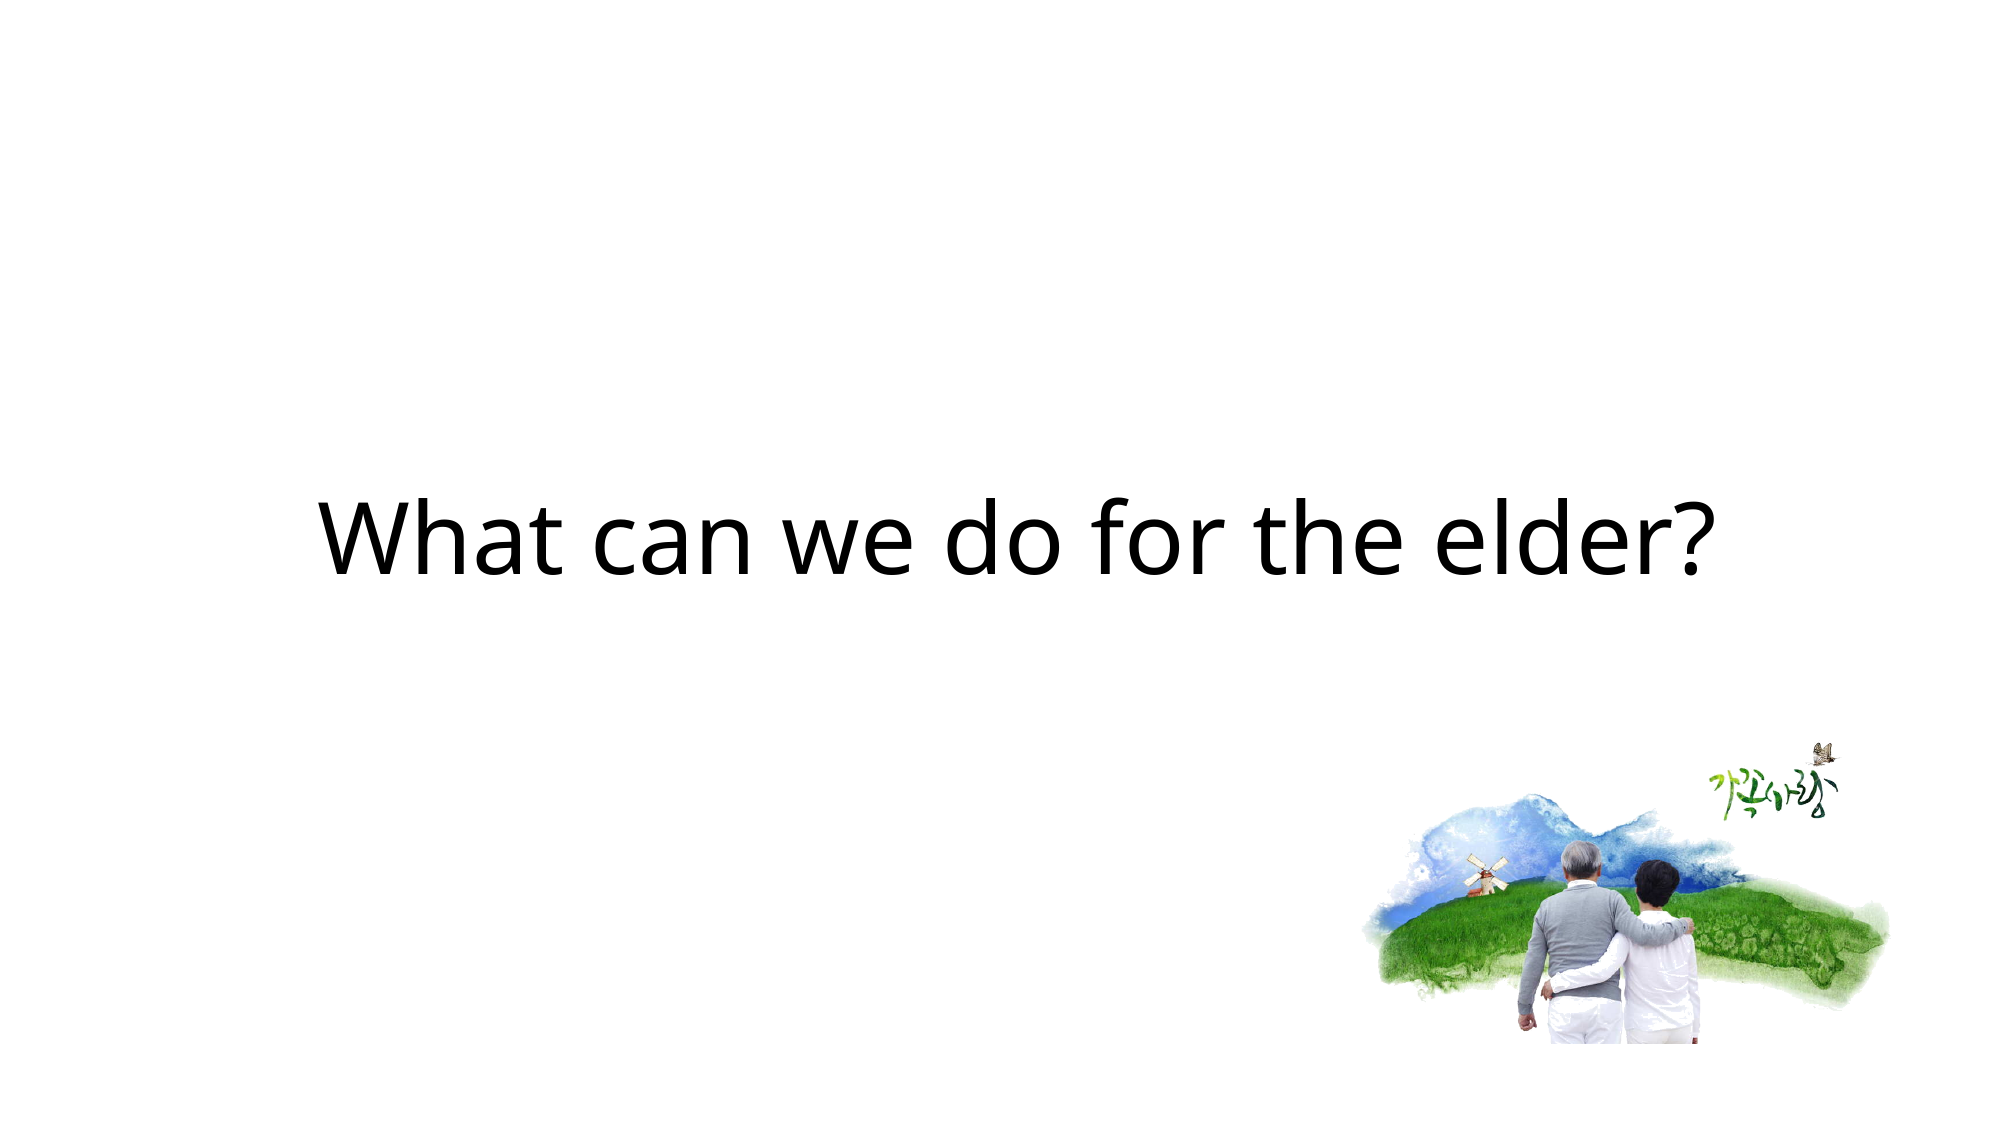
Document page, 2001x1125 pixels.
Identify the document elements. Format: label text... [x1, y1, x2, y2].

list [1329, 685, 1920, 1044]
text_box What can we do for the elder? [302, 466, 2000, 602]
